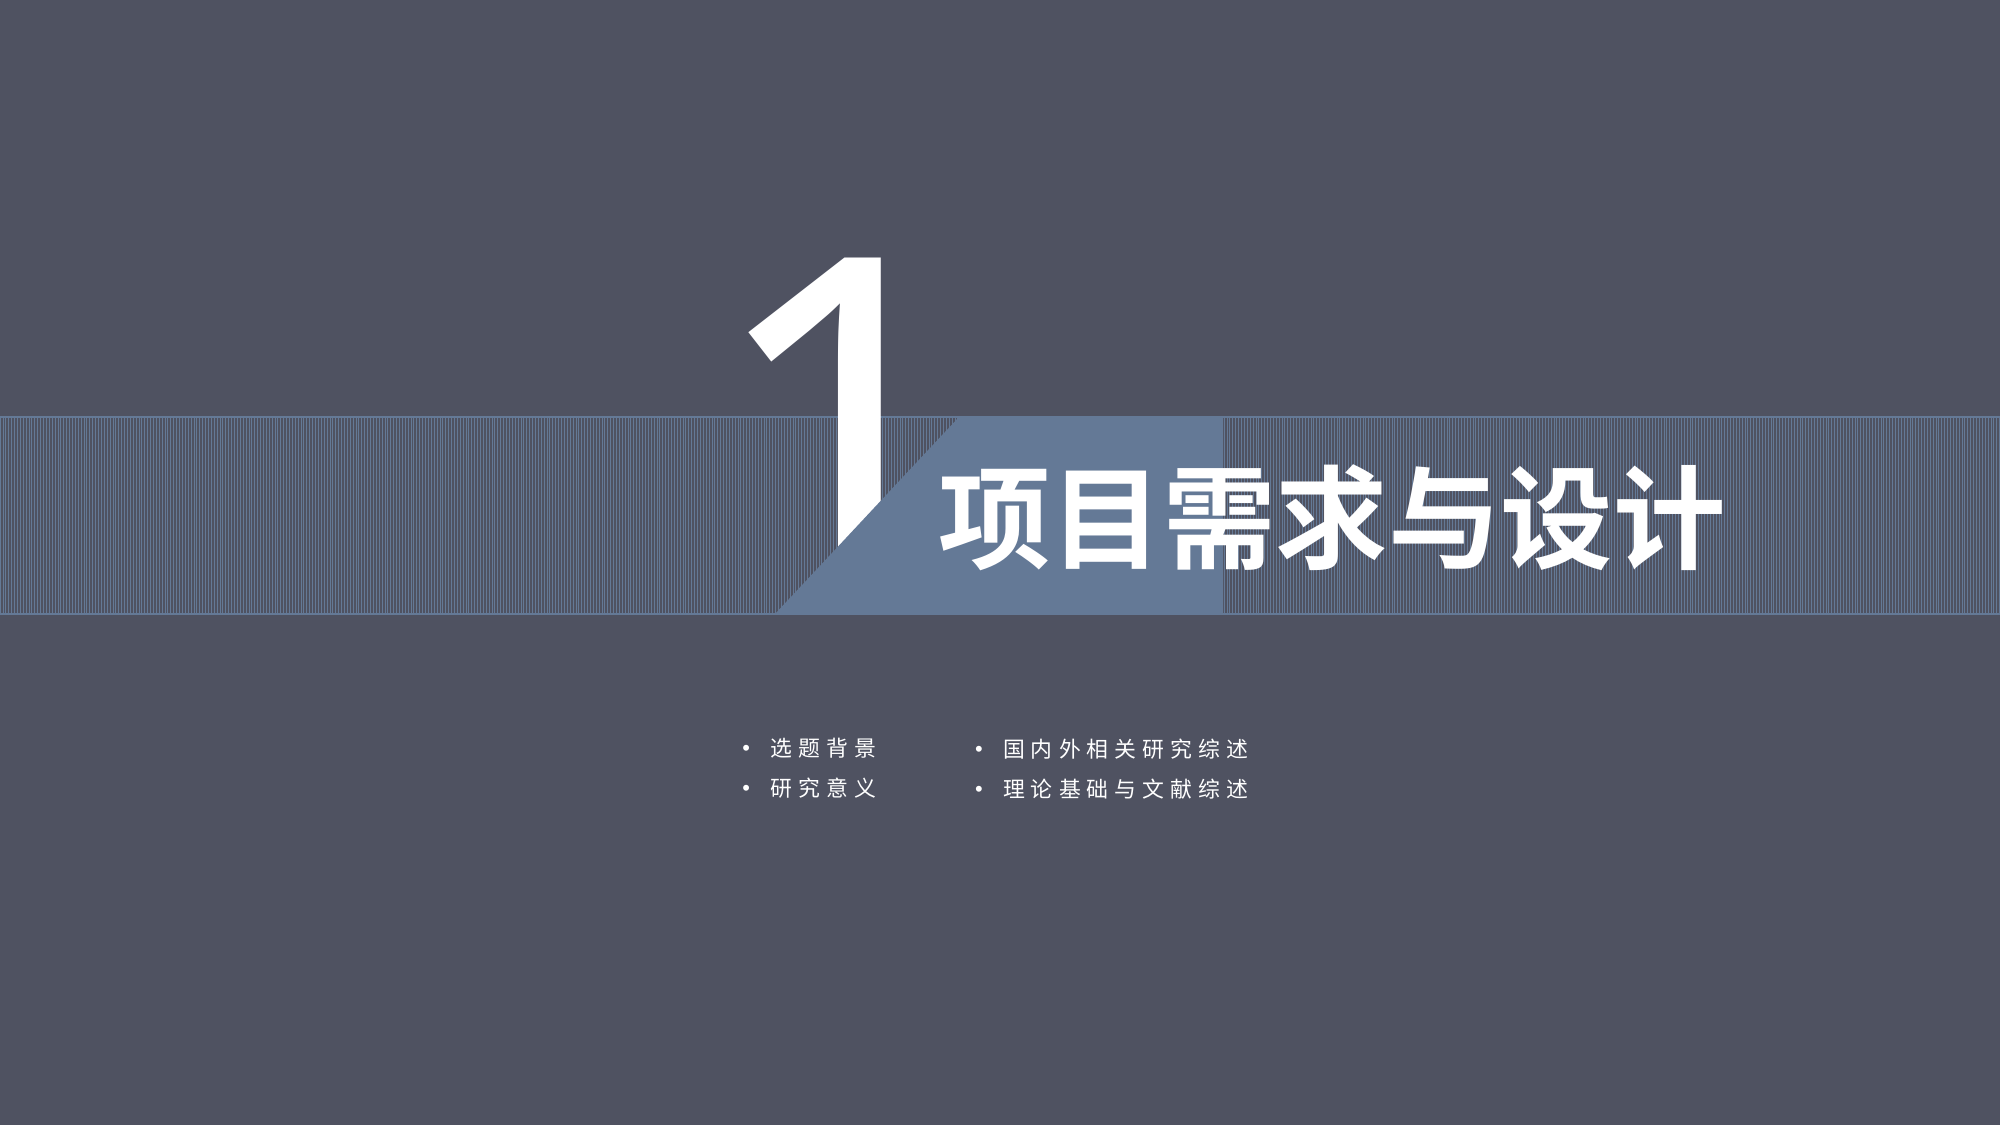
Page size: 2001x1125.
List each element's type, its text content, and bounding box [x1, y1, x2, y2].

text_box [0, 416, 689, 615]
text_box [936, 416, 1225, 440]
text_box 选题背景 研究意义 [742, 721, 1050, 801]
text_box 项目需求与设计 [923, 440, 1741, 590]
text_box [1225, 416, 2000, 615]
text_box 国内外相关研究综述 理论基础与文献综述 [975, 722, 1283, 802]
text_box 1 [689, 108, 1005, 721]
text_box [772, 454, 1225, 616]
